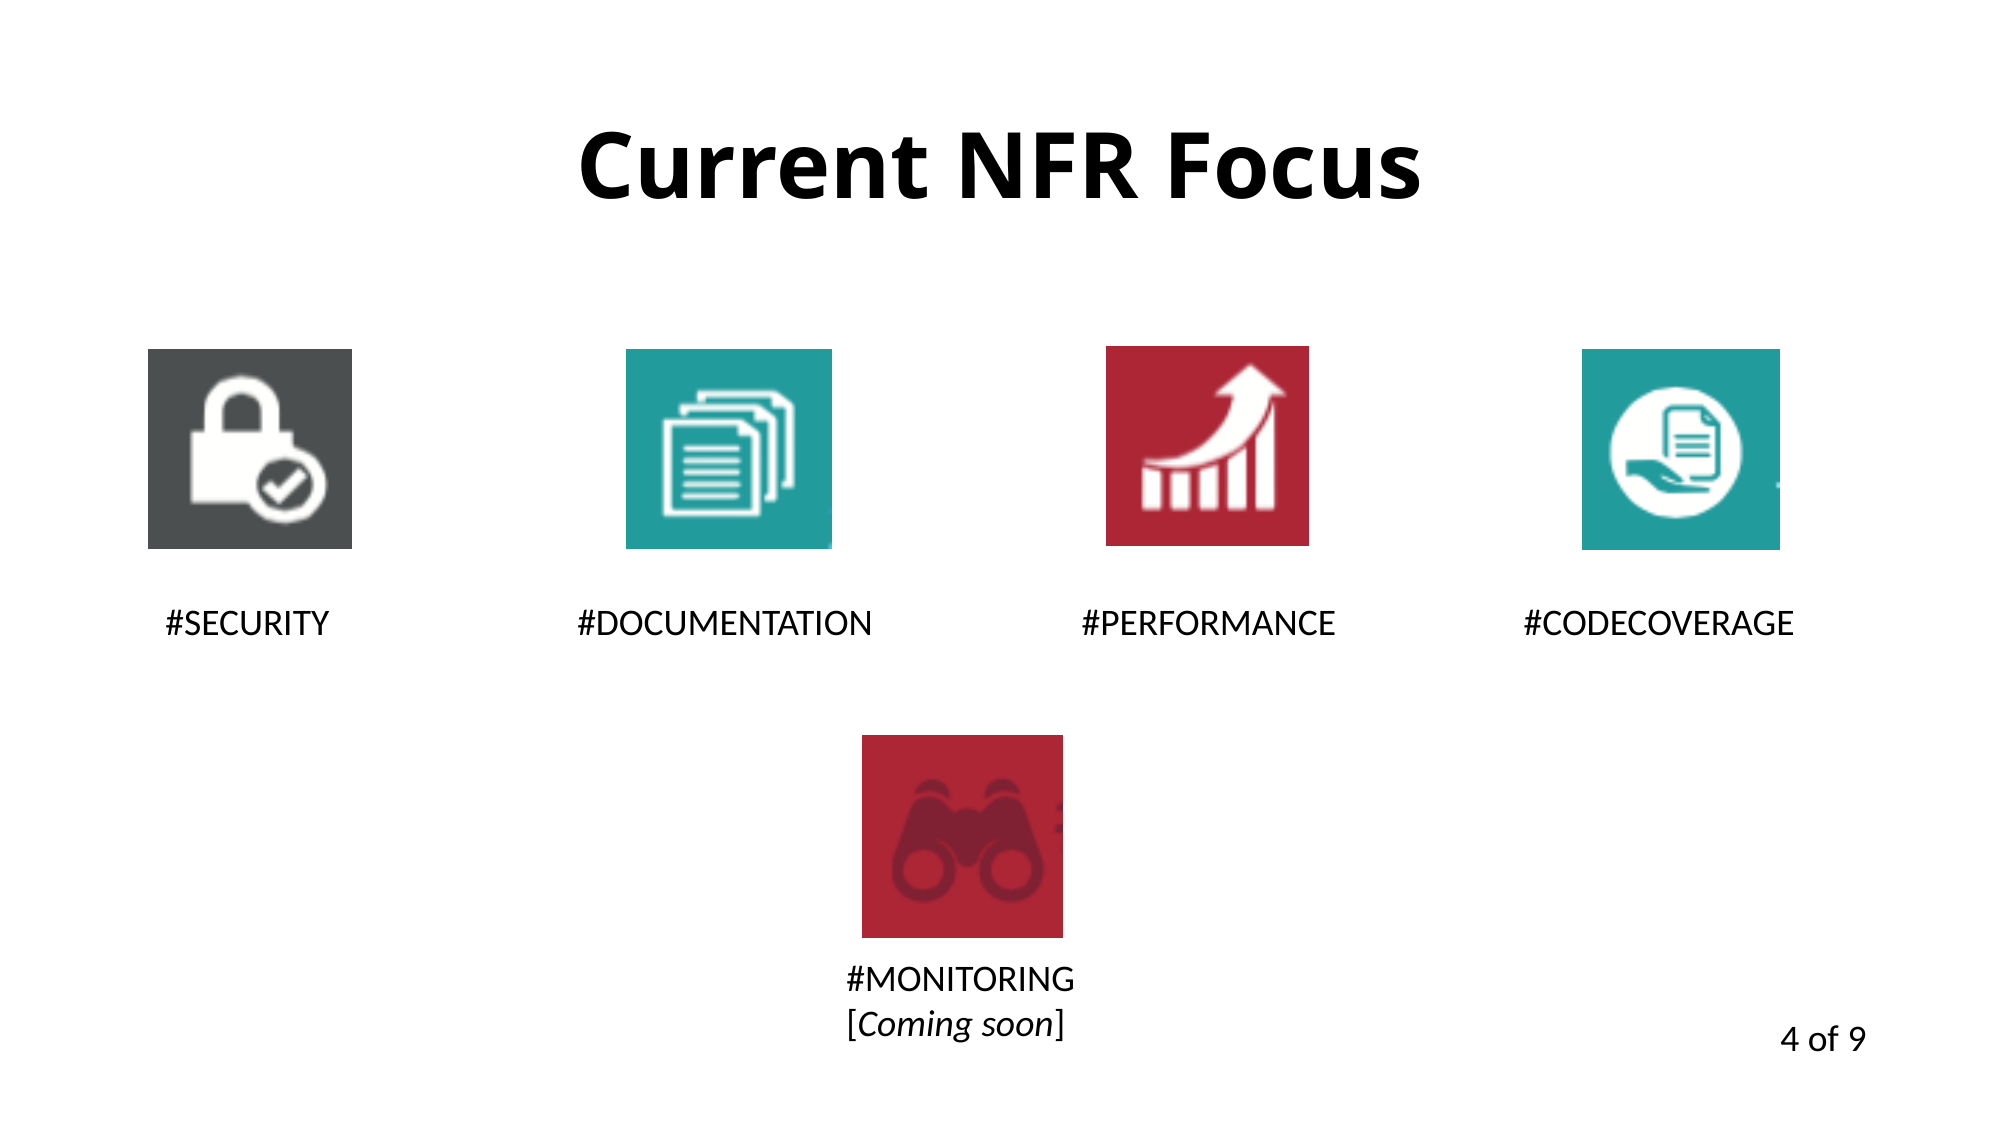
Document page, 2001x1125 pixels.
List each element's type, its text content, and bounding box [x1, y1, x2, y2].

picture [862, 735, 1063, 939]
picture [626, 349, 832, 549]
text_box #MONITORING [Coming soon] [831, 946, 1107, 1051]
text_box 4 of 9 [1765, 1007, 1894, 1067]
text_box #PERFORMANCE [1066, 590, 1358, 651]
text_box #SECURITY [150, 590, 350, 651]
picture [148, 349, 352, 549]
text_box #CODECOVERAGE [1508, 590, 1835, 651]
title Current NFR Focus [137, 59, 1863, 278]
text_box #DOCUMENTATION [562, 590, 897, 651]
picture [1582, 349, 1780, 550]
picture [1106, 346, 1309, 546]
